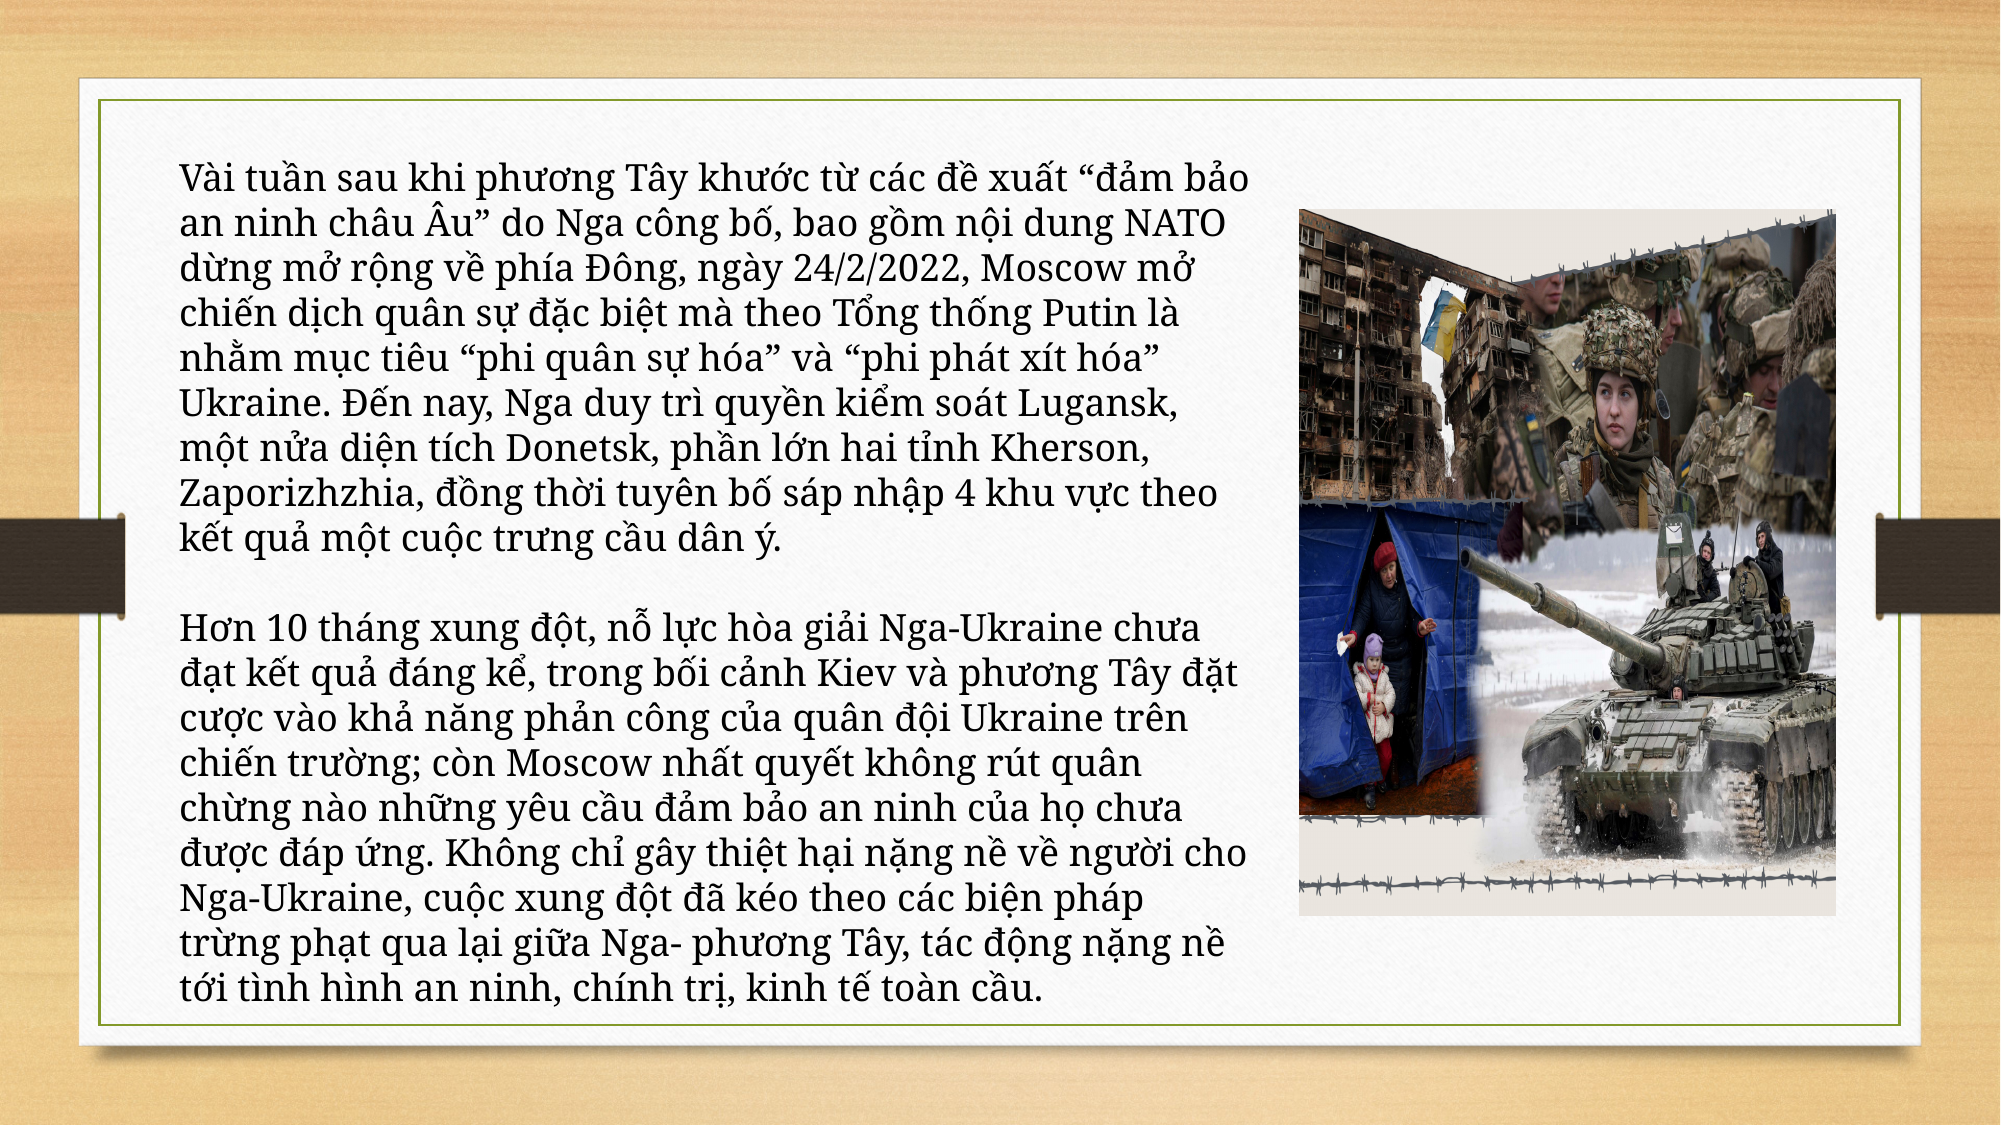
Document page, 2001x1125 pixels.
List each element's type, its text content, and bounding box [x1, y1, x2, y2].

picture [0, 0, 2001, 1125]
text_box Vài tuần sau khi phương Tây khước từ các đề xuất “đảm bảo an ninh châu Âu” do Nga công bố, bao gồm nội dung NATO dừng mở rộng về phía Đông, ngày 24/2/2022, Moscow mở chiến dịch quân sự đặc biệt mà theo Tổng thống Putin là nhằm mục tiêu “phi quân sự hóa” và “phi phát xít hóa” Ukraine. Đến nay, Nga duy trì quyền kiểm soát Lugansk, một nửa diện tích Donetsk, phần lớn hai tỉnh Kherson, Zaporizhzhia, đồng thời tuyên bố sáp nhập 4 khu vực theo kết quả một cuộc trưng cầu dân ý. Hơn 10 tháng xung đột, nỗ lực hòa giải Nga-Ukraine chưa đạt kết quả đáng kể, trong bối cảnh Kiev và phương Tây đặt cược vào khả năng phản công của quân đội Ukraine trên chiến trường; còn Moscow nhất quyết không rút quân chừng nào những yêu cầu đảm bảo an ninh của họ chưa được đáp ứng. Không chỉ gây thiệt hại nặng nề về người cho Nga-Ukraine, cuộc xung đột đã kéo theo các biện pháp trừng phạt qua lại giữa Nga- phương Tây, tác động nặng nề tới tình hình an ninh, chính trị, kinh tế toàn cầu. [164, 146, 1269, 1017]
